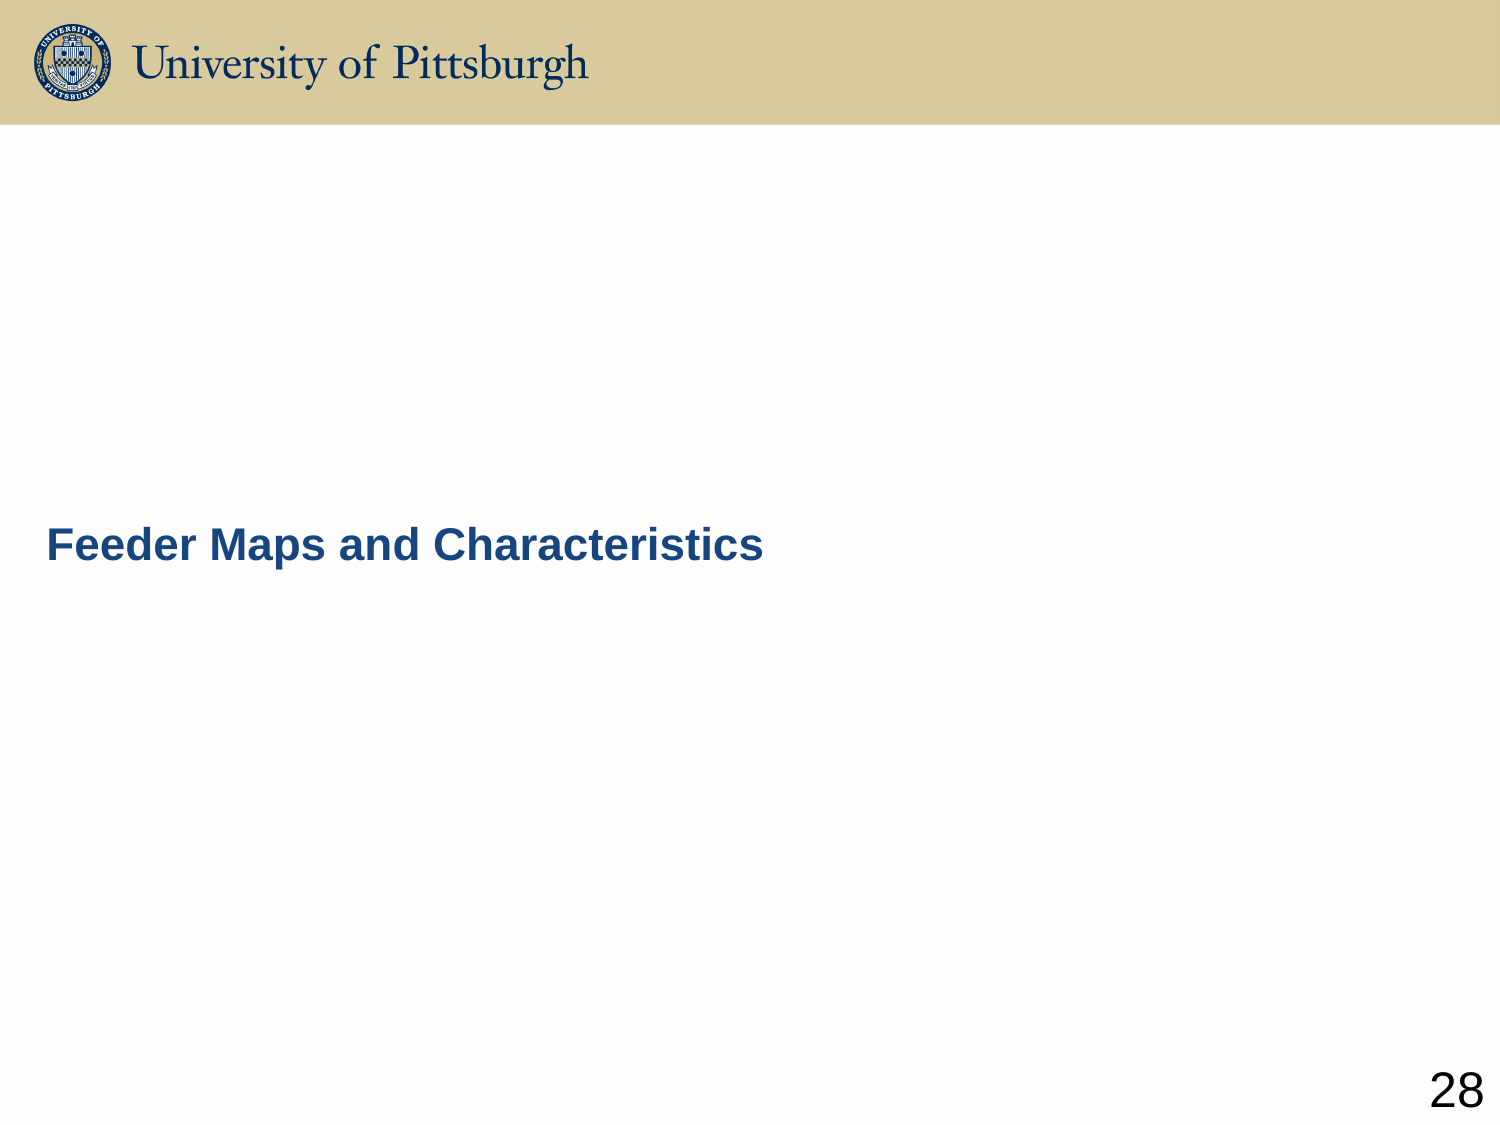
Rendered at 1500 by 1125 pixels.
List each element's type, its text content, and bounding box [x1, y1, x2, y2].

title Feeder Maps and Characteristics [31, 494, 1485, 590]
picture [0, 0, 1500, 1125]
slide_number 28 [1362, 1050, 1500, 1125]
